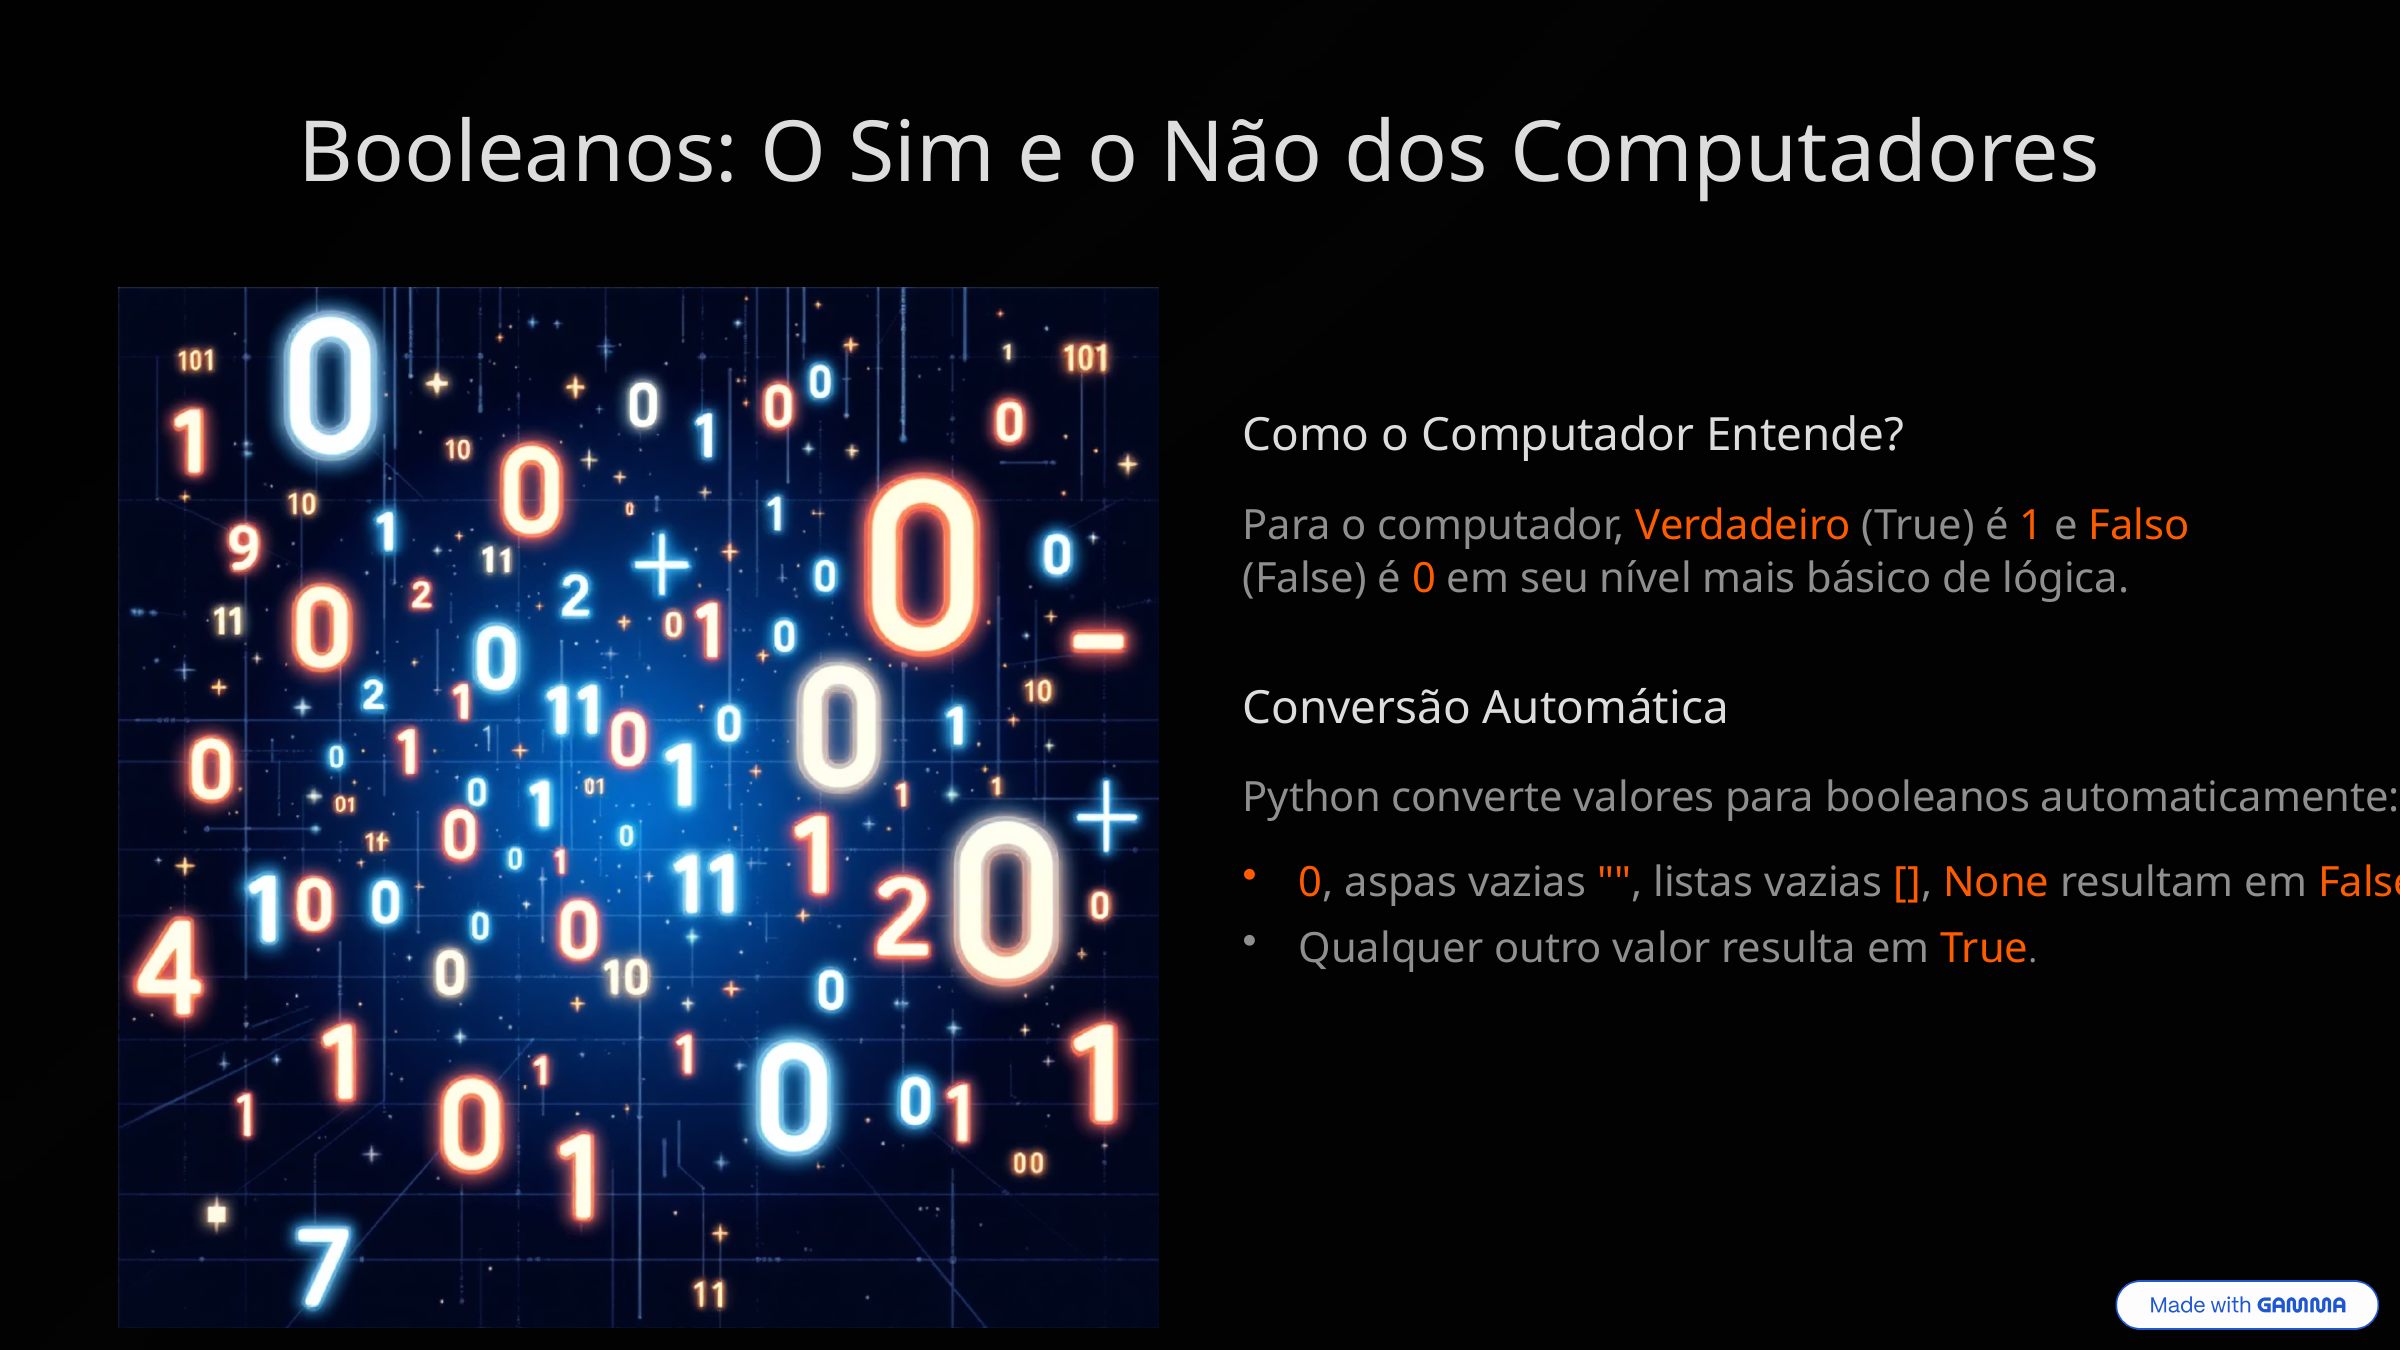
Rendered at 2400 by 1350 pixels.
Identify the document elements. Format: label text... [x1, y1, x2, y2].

text_box Conversão Automática [1242, 680, 1717, 734]
text_box Qualquer outro valor resulta em True. [1242, 917, 2283, 972]
text_box Python converte valores para booleanos automaticamente: [1242, 767, 2283, 822]
picture [118, 287, 1159, 1328]
text_box 0, aspas vazias "", listas vazias [], None resultam em False. [1242, 851, 2283, 906]
text_box Para o computador, Verdadeiro (True) é 1 e Falso (False) é 0 em seu nível mais básico de lógica. [1242, 494, 2283, 603]
text_box Como o Computador Entende? [1242, 407, 1874, 461]
picture [2106, 1271, 2389, 1339]
text_box Booleanos: O Sim e o Não dos Computadores [278, 92, 2122, 199]
